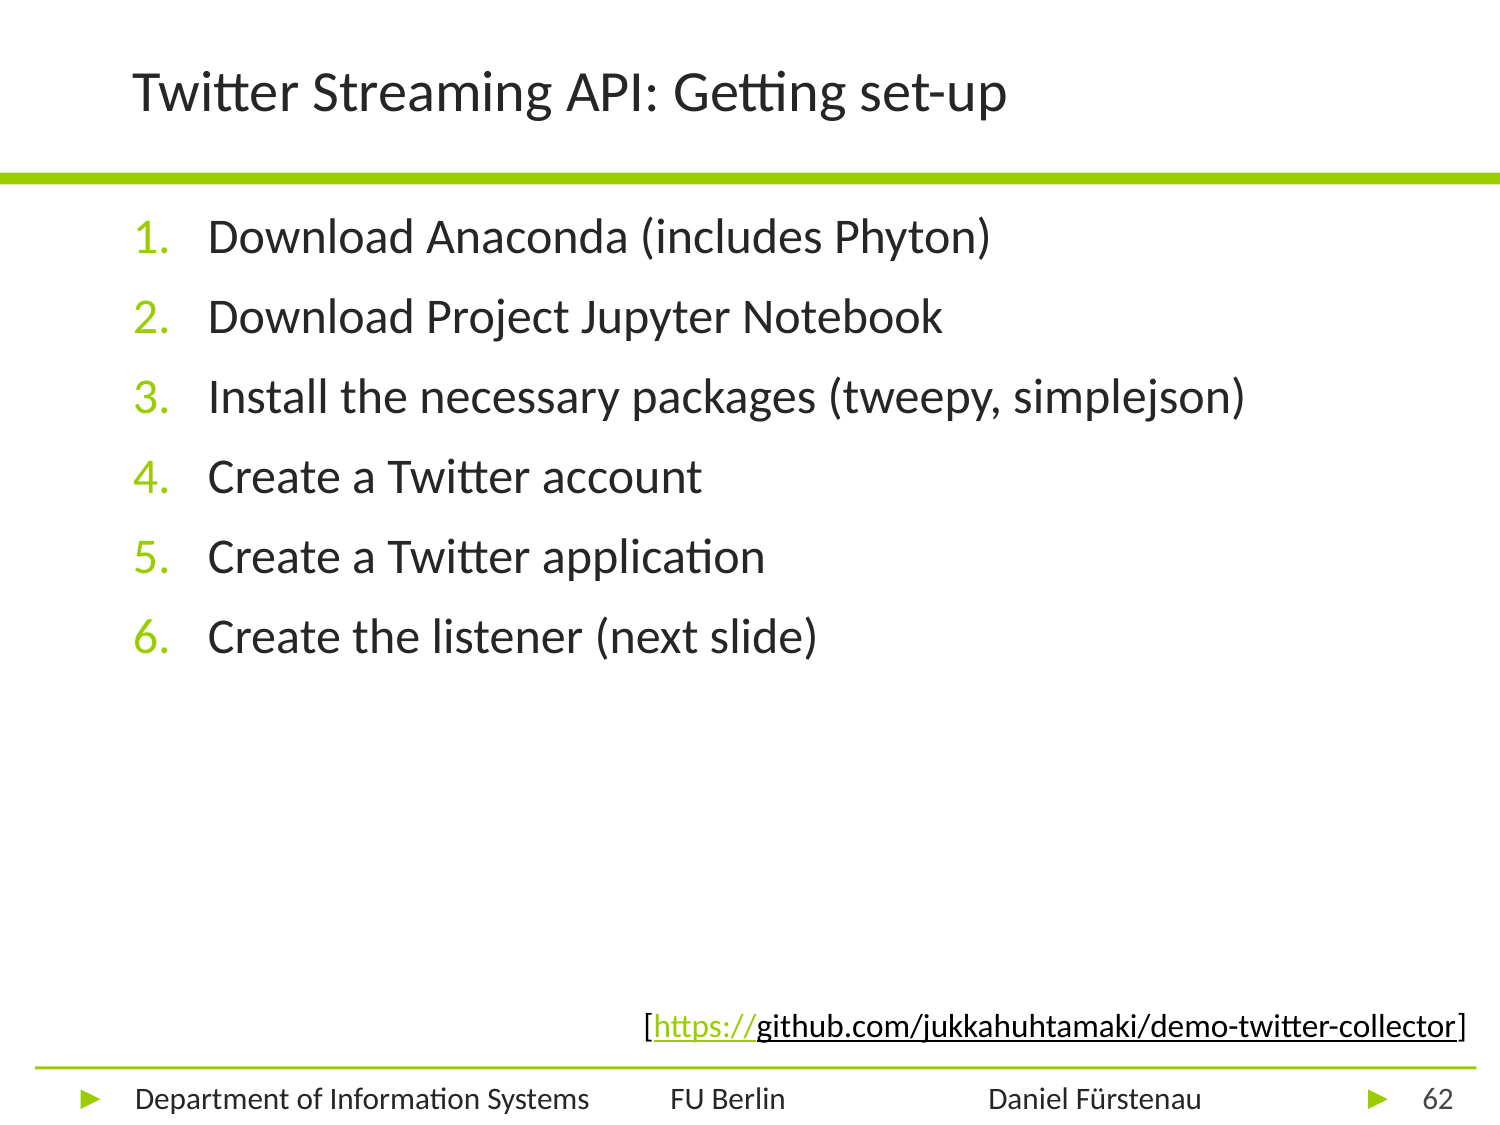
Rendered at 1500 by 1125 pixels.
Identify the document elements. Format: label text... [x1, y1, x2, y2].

list Download Anaconda (includes Phyton) Download Project Jupyter Notebook Install the necessary packages (tweepy, simplejson) Create a Twitter account Create a Twitter application Create the listener (next slide) [118, 196, 1359, 1053]
text_box [https://github.com/jukkahuhtamaki/demo-twitter-collector] [628, 997, 1500, 1052]
slide_number 62 [1394, 1071, 1454, 1123]
title Twitter Streaming API: Getting set-up [118, 0, 1359, 178]
